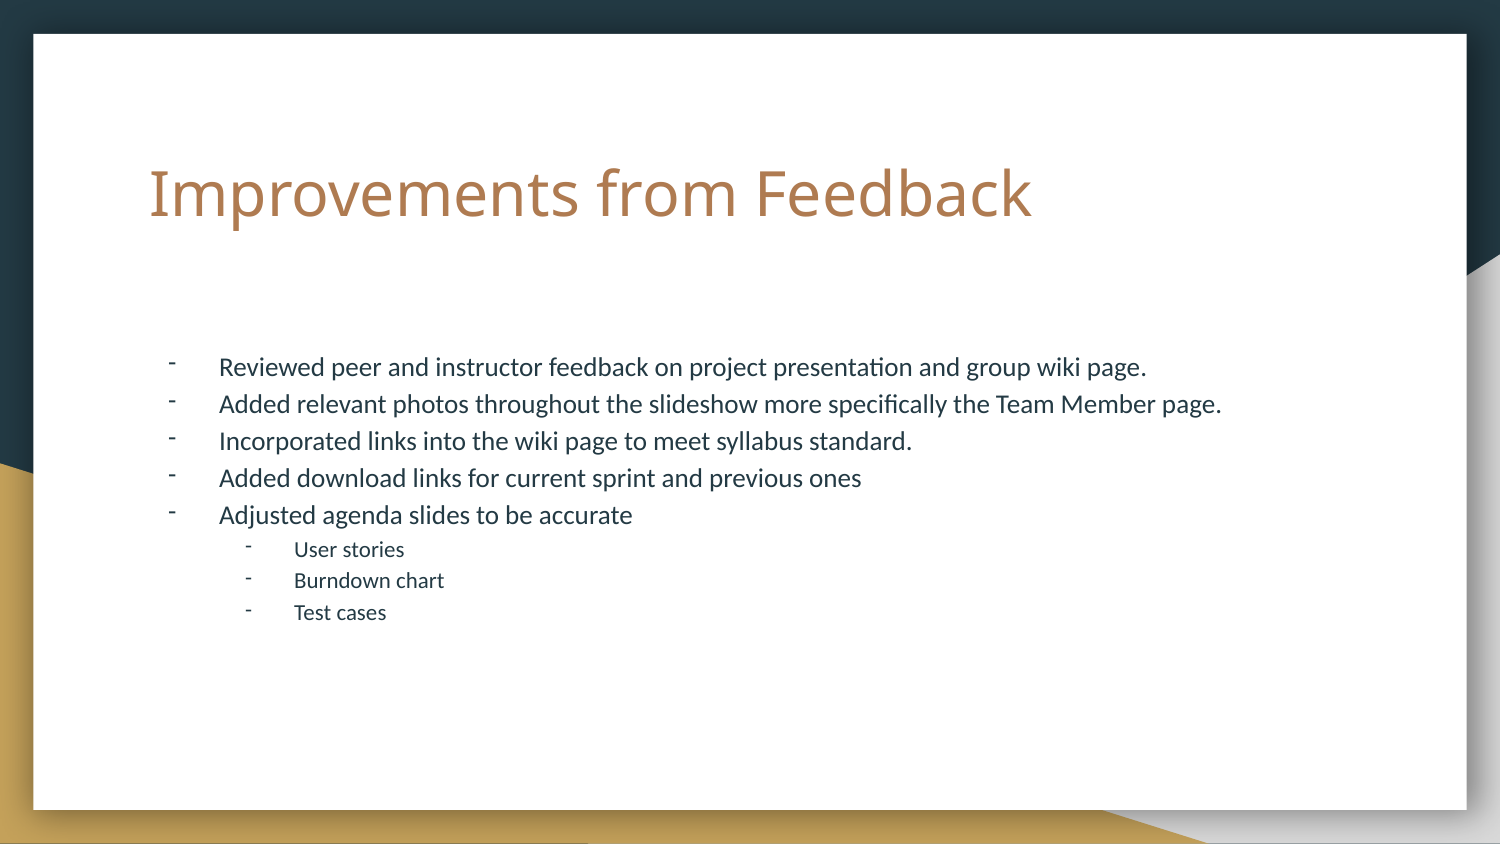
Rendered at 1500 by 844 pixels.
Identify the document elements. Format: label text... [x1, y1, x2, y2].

title Improvements from Feedback [134, 138, 1366, 296]
list Reviewed peer and instructor feedback on project presentation and group wiki page. Added relevant photos throughout the slideshow more specifically the Team Member page. Incorporated links into the wiki page to meet syllabus standard. Added download links for current sprint and previous ones Adjusted agenda slides to be accurate User stories Burndown chart Test cases [129, 329, 1361, 731]
